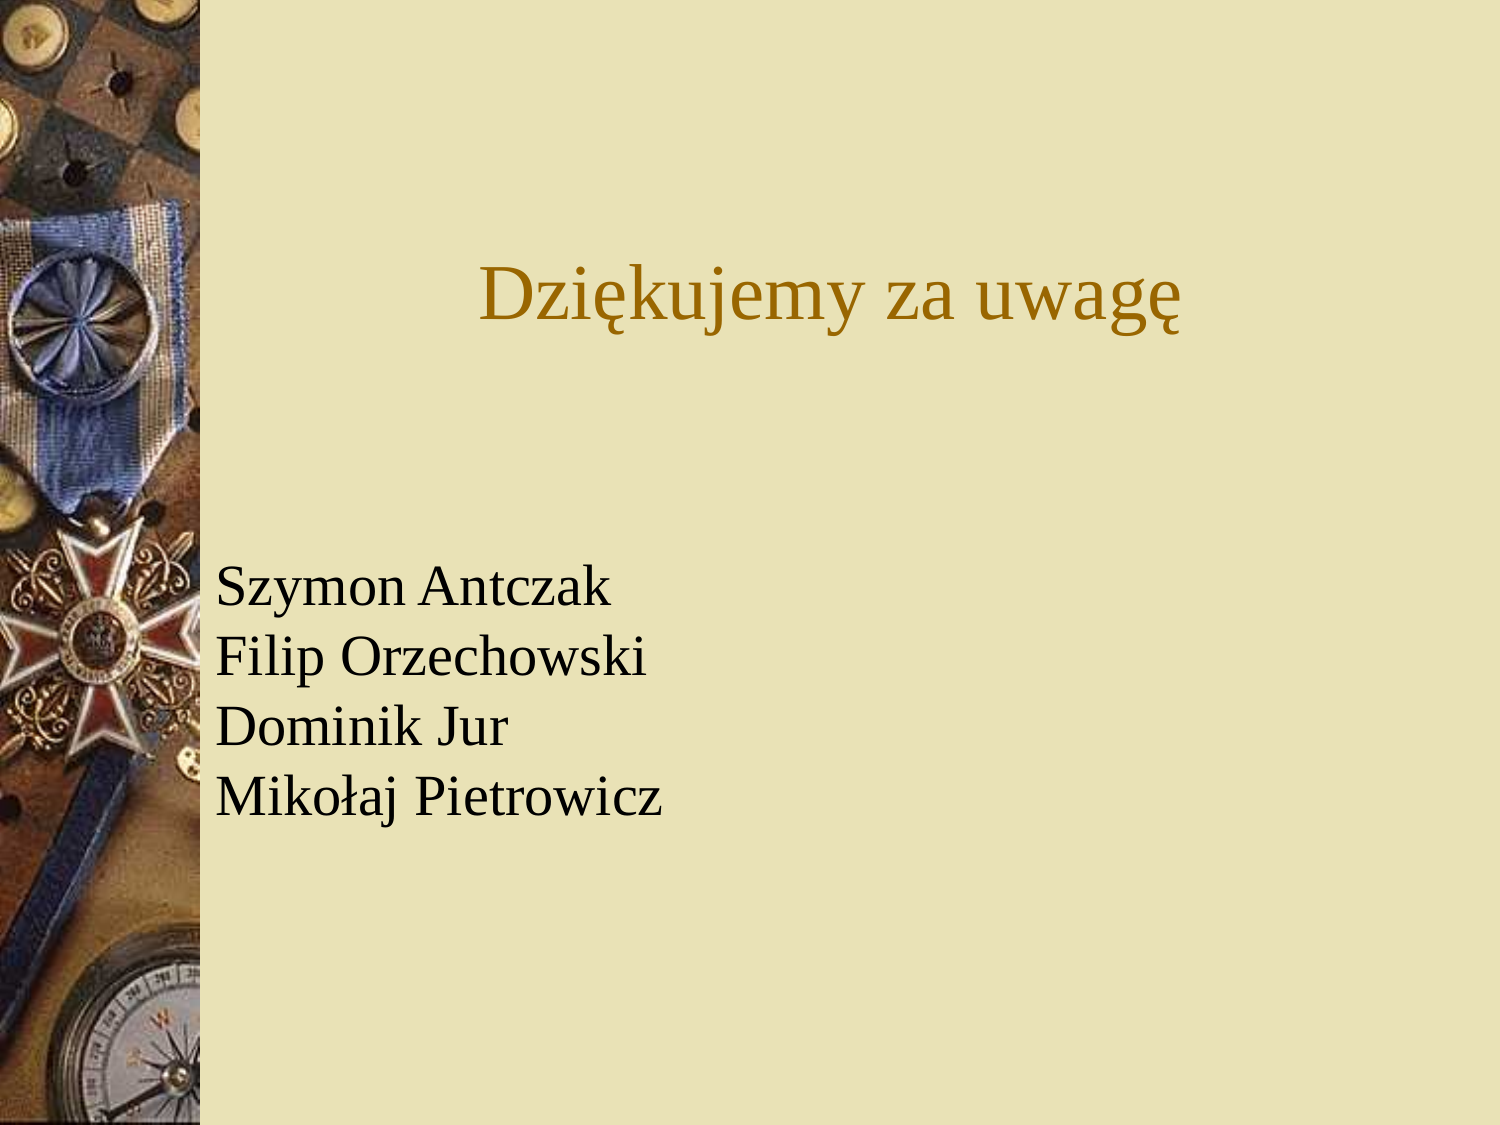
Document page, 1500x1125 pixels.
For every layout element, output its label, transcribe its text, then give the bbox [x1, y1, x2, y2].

picture [0, 0, 200, 1125]
text_box Szymon Antczak Filip Orzechowski Dominik Jur Mikołaj Pietrowicz [200, 540, 1418, 907]
text_box Dziękujemy za uwagę [212, 35, 1450, 540]
